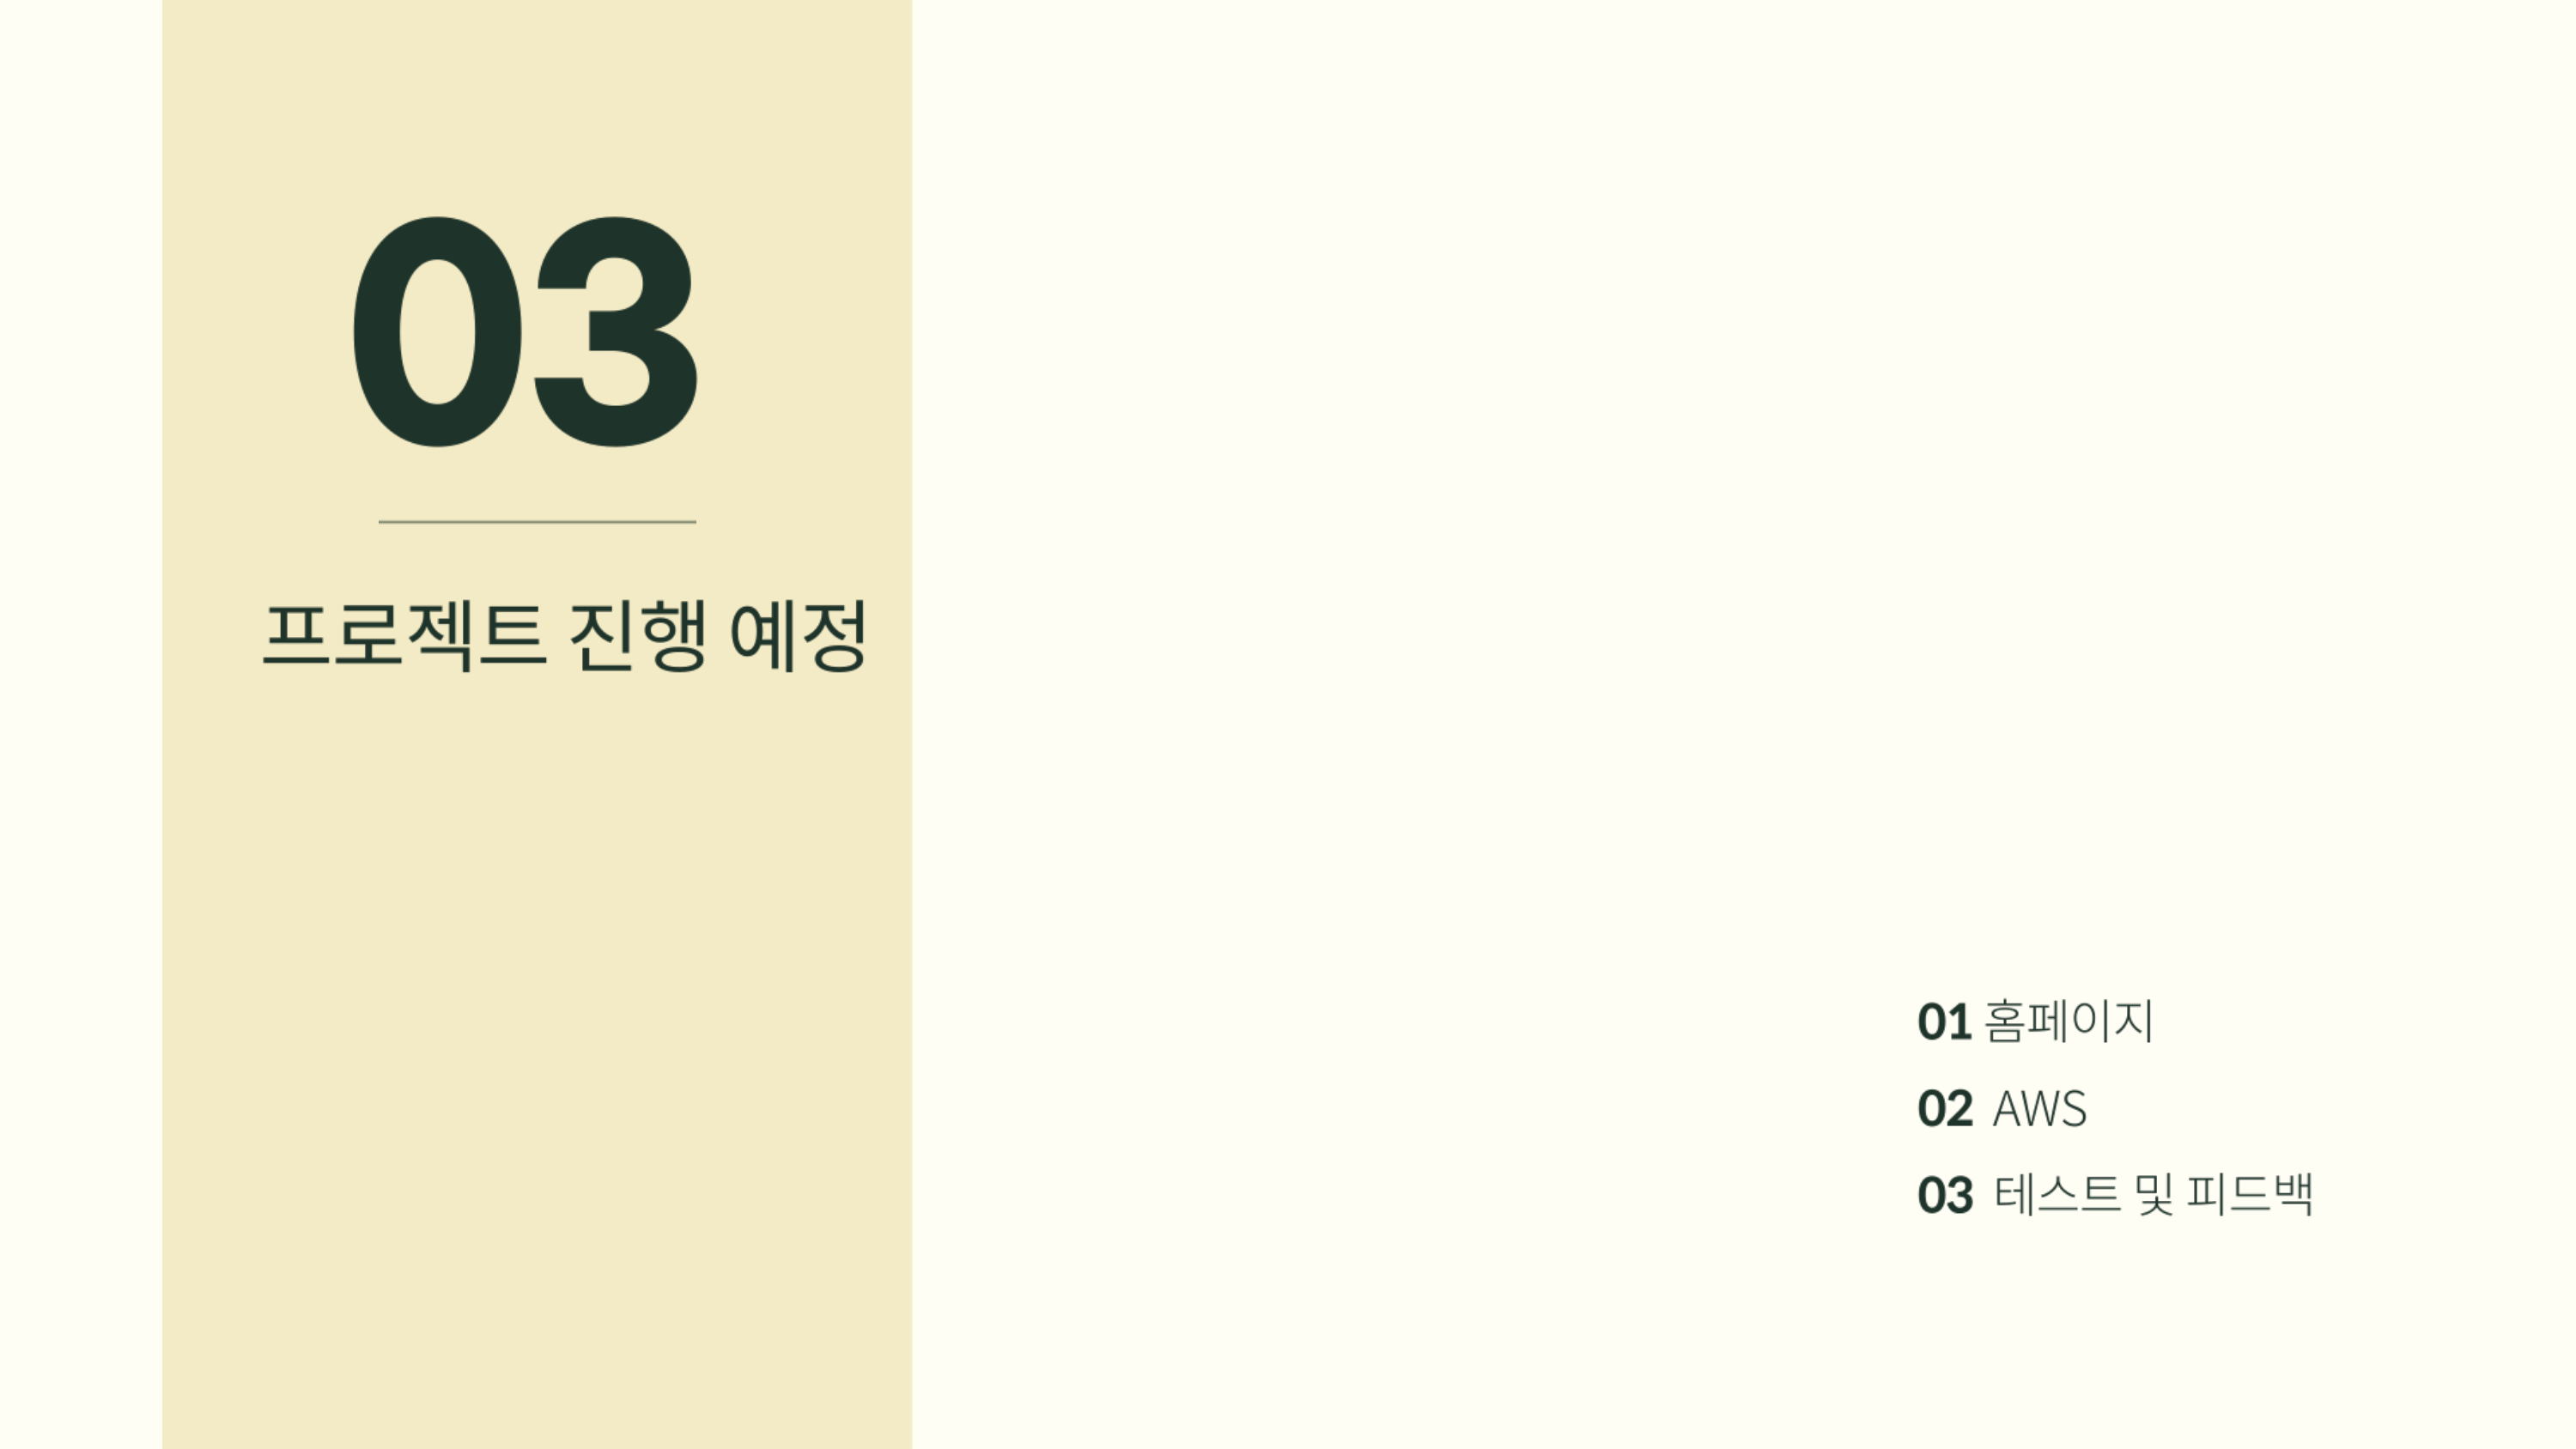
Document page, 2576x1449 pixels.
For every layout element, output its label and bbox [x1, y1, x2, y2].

picture [1911, 979, 2338, 1250]
text_box [162, 0, 913, 1449]
picture [246, 129, 901, 710]
